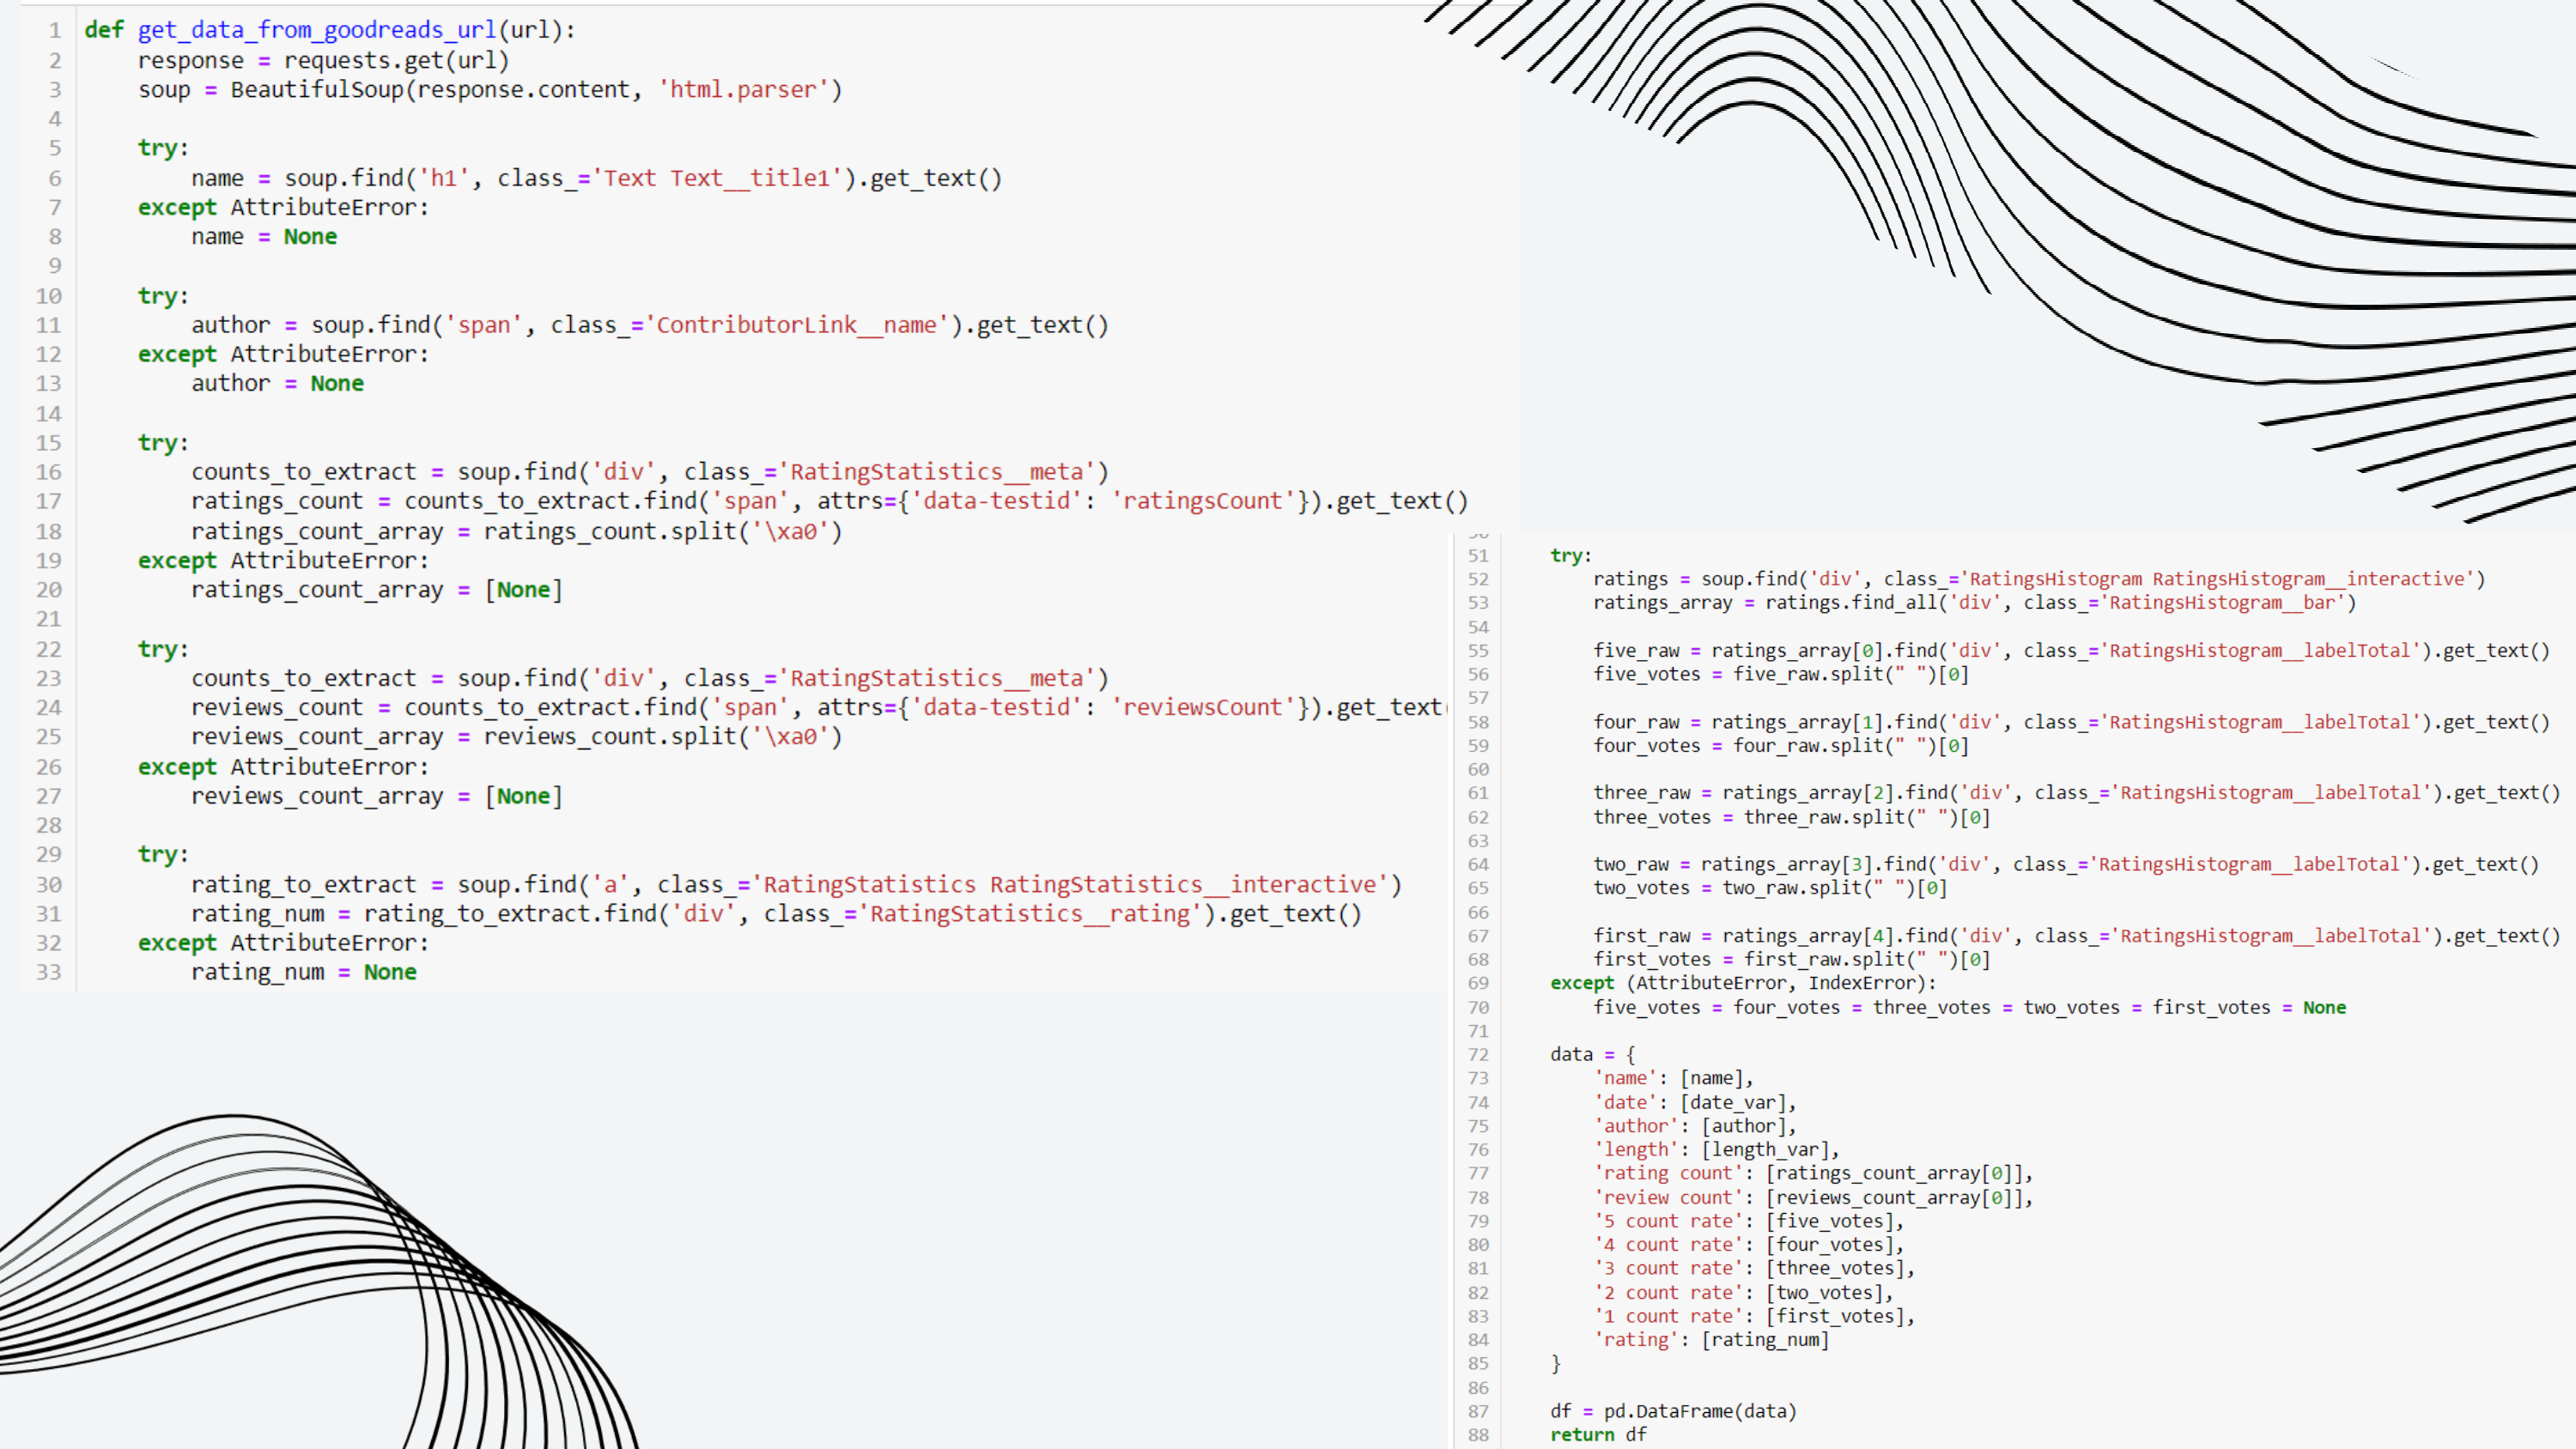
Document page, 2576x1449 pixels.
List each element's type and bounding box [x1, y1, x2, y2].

text_box [0, 648, 651, 1449]
text_box [1421, 0, 2576, 576]
text_box [1447, 534, 2576, 1449]
text_box [21, 0, 1520, 992]
